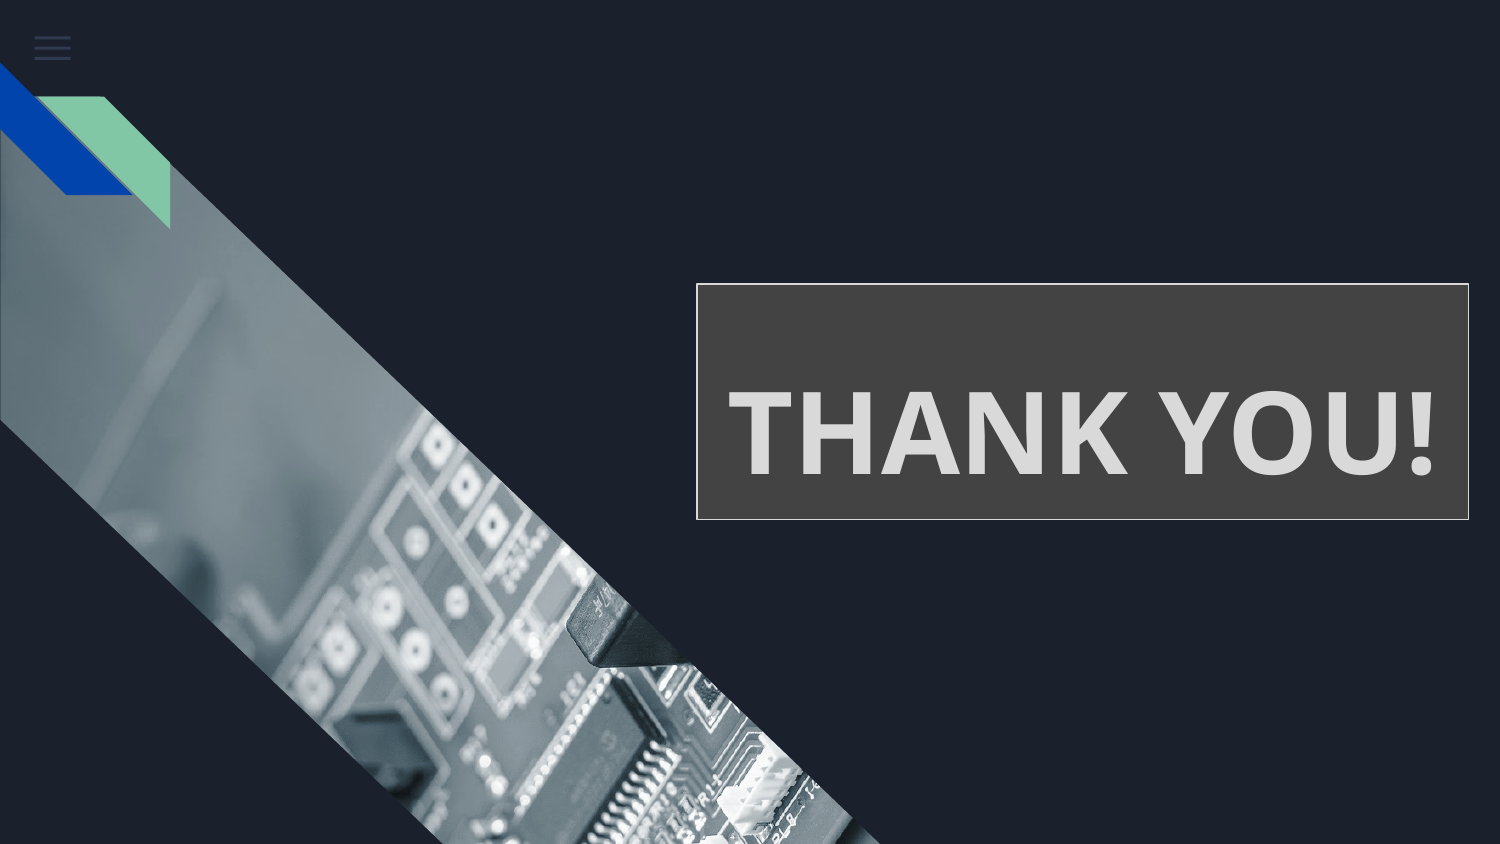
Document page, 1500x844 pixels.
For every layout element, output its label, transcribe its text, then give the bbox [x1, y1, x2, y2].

text_box [697, 284, 1469, 324]
list THANK YOU! [679, 324, 1487, 520]
picture [0, 97, 880, 844]
